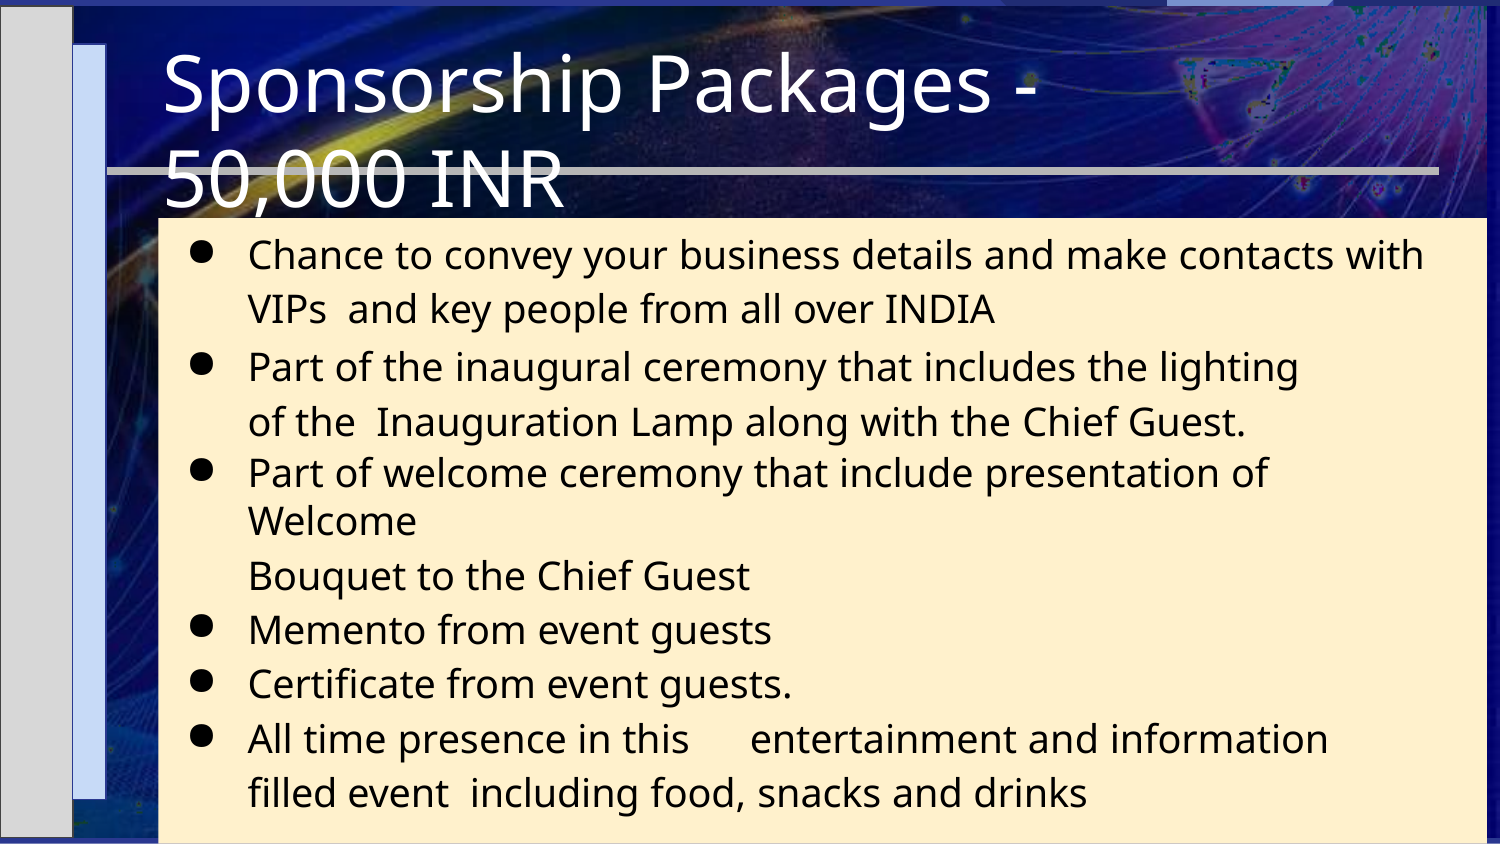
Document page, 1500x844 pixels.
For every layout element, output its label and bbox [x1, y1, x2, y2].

text_box [0, 5, 1500, 844]
